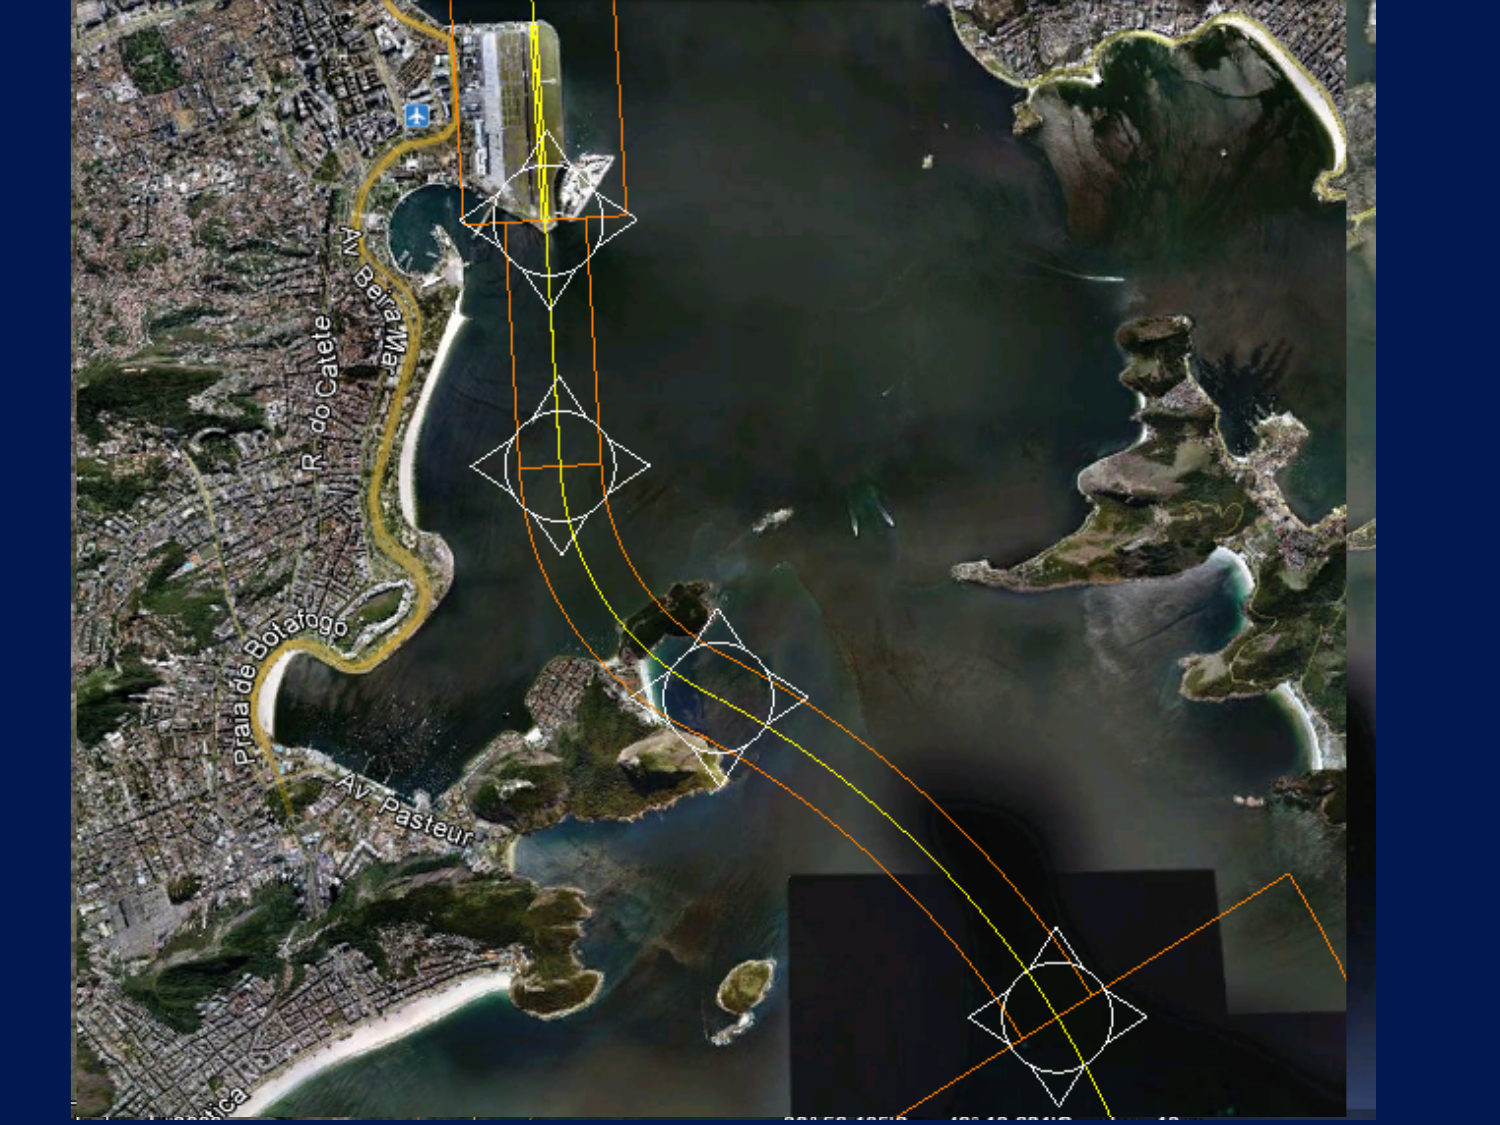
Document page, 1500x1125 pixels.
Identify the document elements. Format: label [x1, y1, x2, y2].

picture [70, 0, 1377, 1121]
